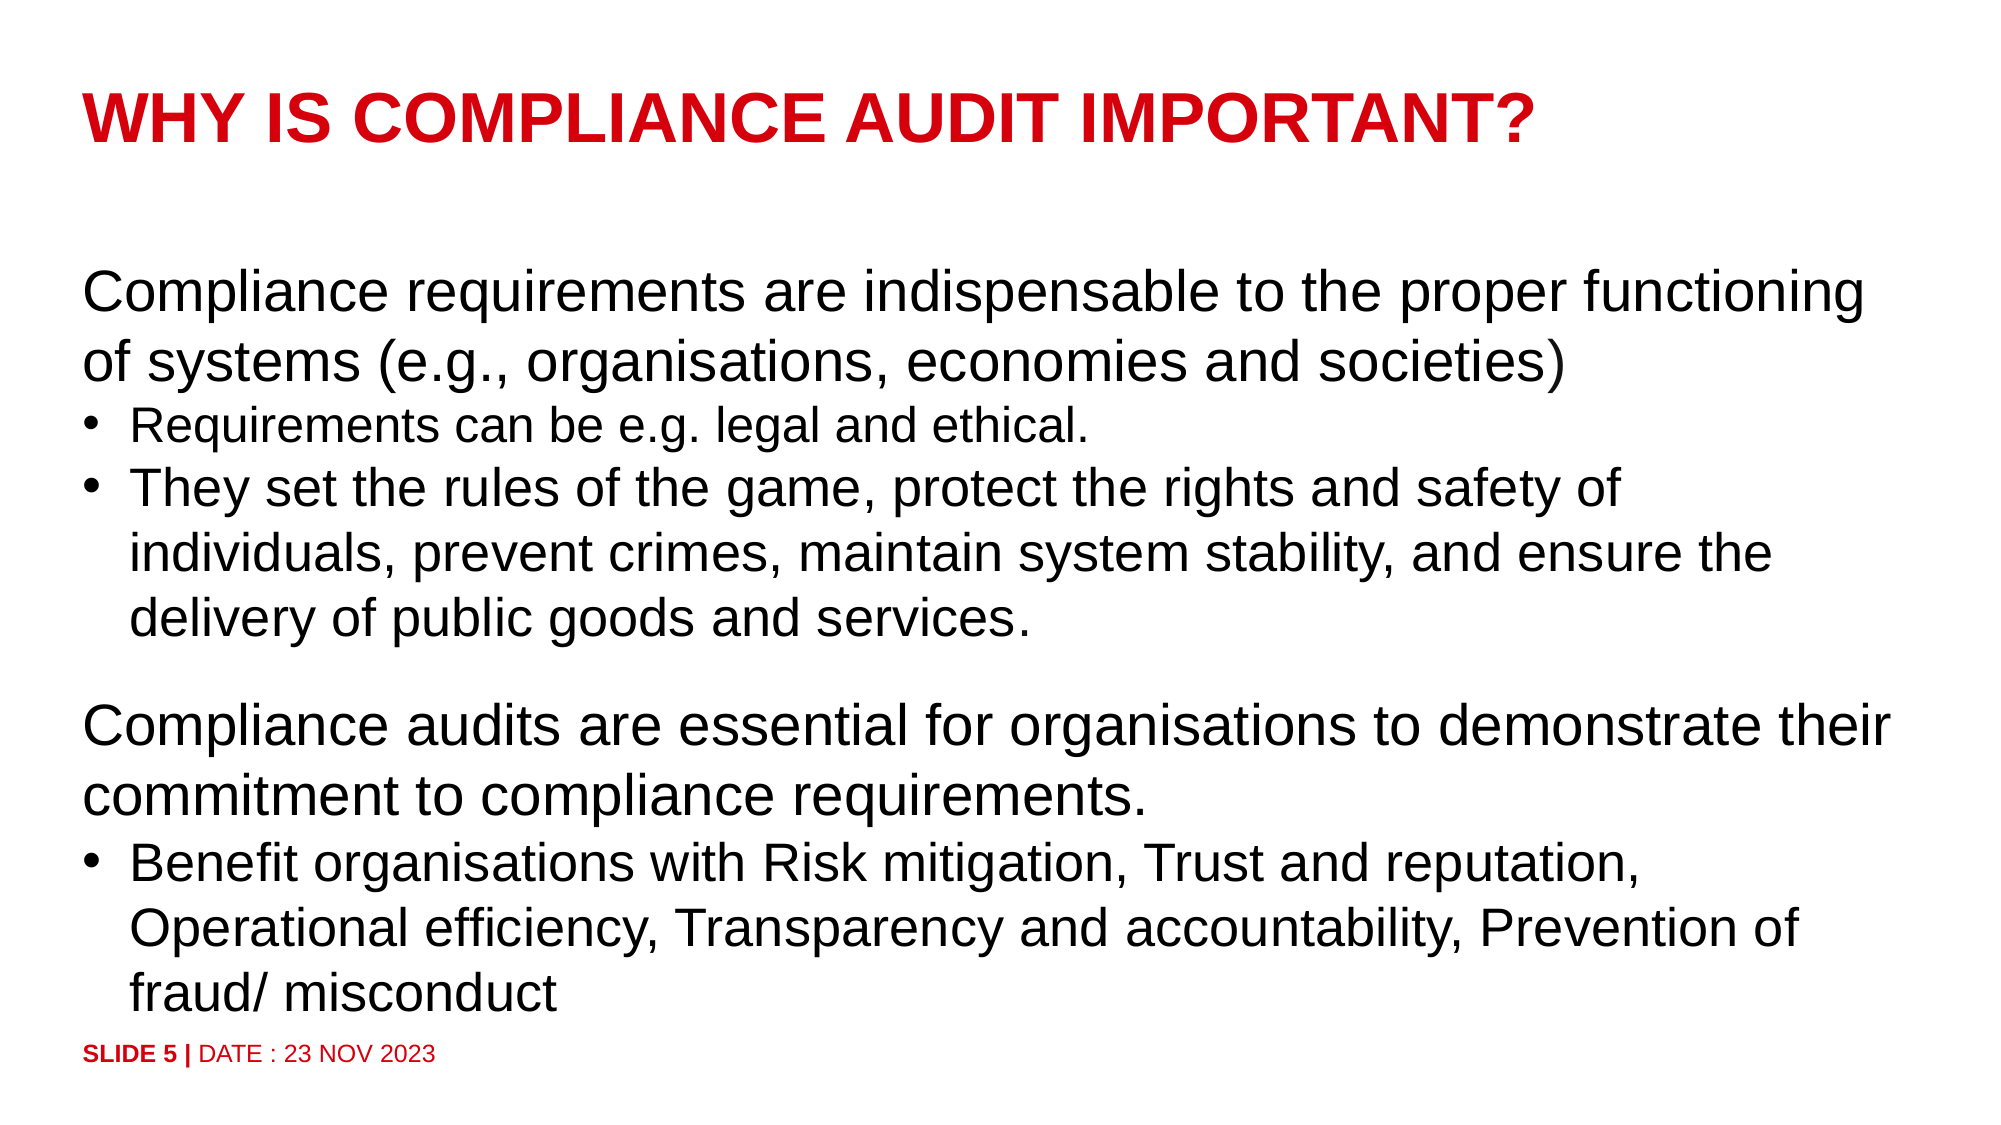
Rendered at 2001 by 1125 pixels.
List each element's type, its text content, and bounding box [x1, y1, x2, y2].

text_box Why is Compliance audit important? [67, 64, 1650, 165]
text_box Compliance requirements are indispensable to the proper functioning of systems (e.g., organisations, economies and societies) Requirements can be e.g. legal and ethical. They set the rules of the game, protect the rights and safety of individuals, prevent crimes, maintain system stability, and ensure the delivery of public goods and services. [67, 245, 1914, 655]
text_box Slide 5 | DATE : 23 Nov 2023 [67, 1030, 928, 1076]
text_box Compliance audits are essential for organisations to demonstrate their commitment to compliance requirements. Benefit organisations with Risk mitigation, Trust and reputation, Operational efficiency, Transparency and accountability, Prevention of fraud/ misconduct [67, 679, 1914, 1030]
